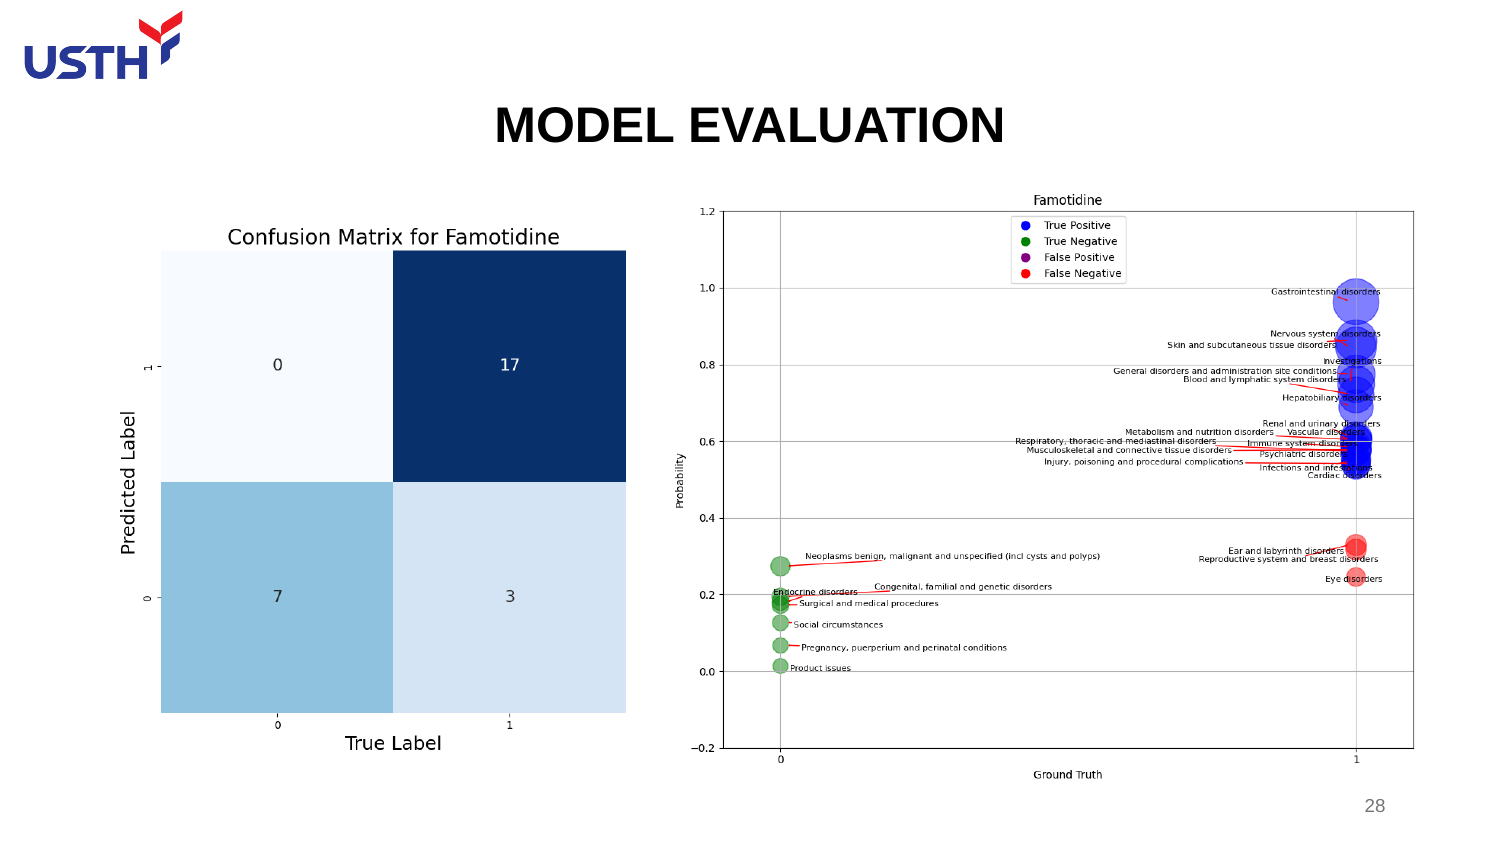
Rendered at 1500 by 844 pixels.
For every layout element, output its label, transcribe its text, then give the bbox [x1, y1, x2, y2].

slide_number 28 [1059, 796, 1397, 827]
picture [24, 10, 183, 79]
picture [112, 219, 633, 760]
picture [666, 185, 1420, 788]
title MODEL EVALUATION [0, 44, 1500, 208]
